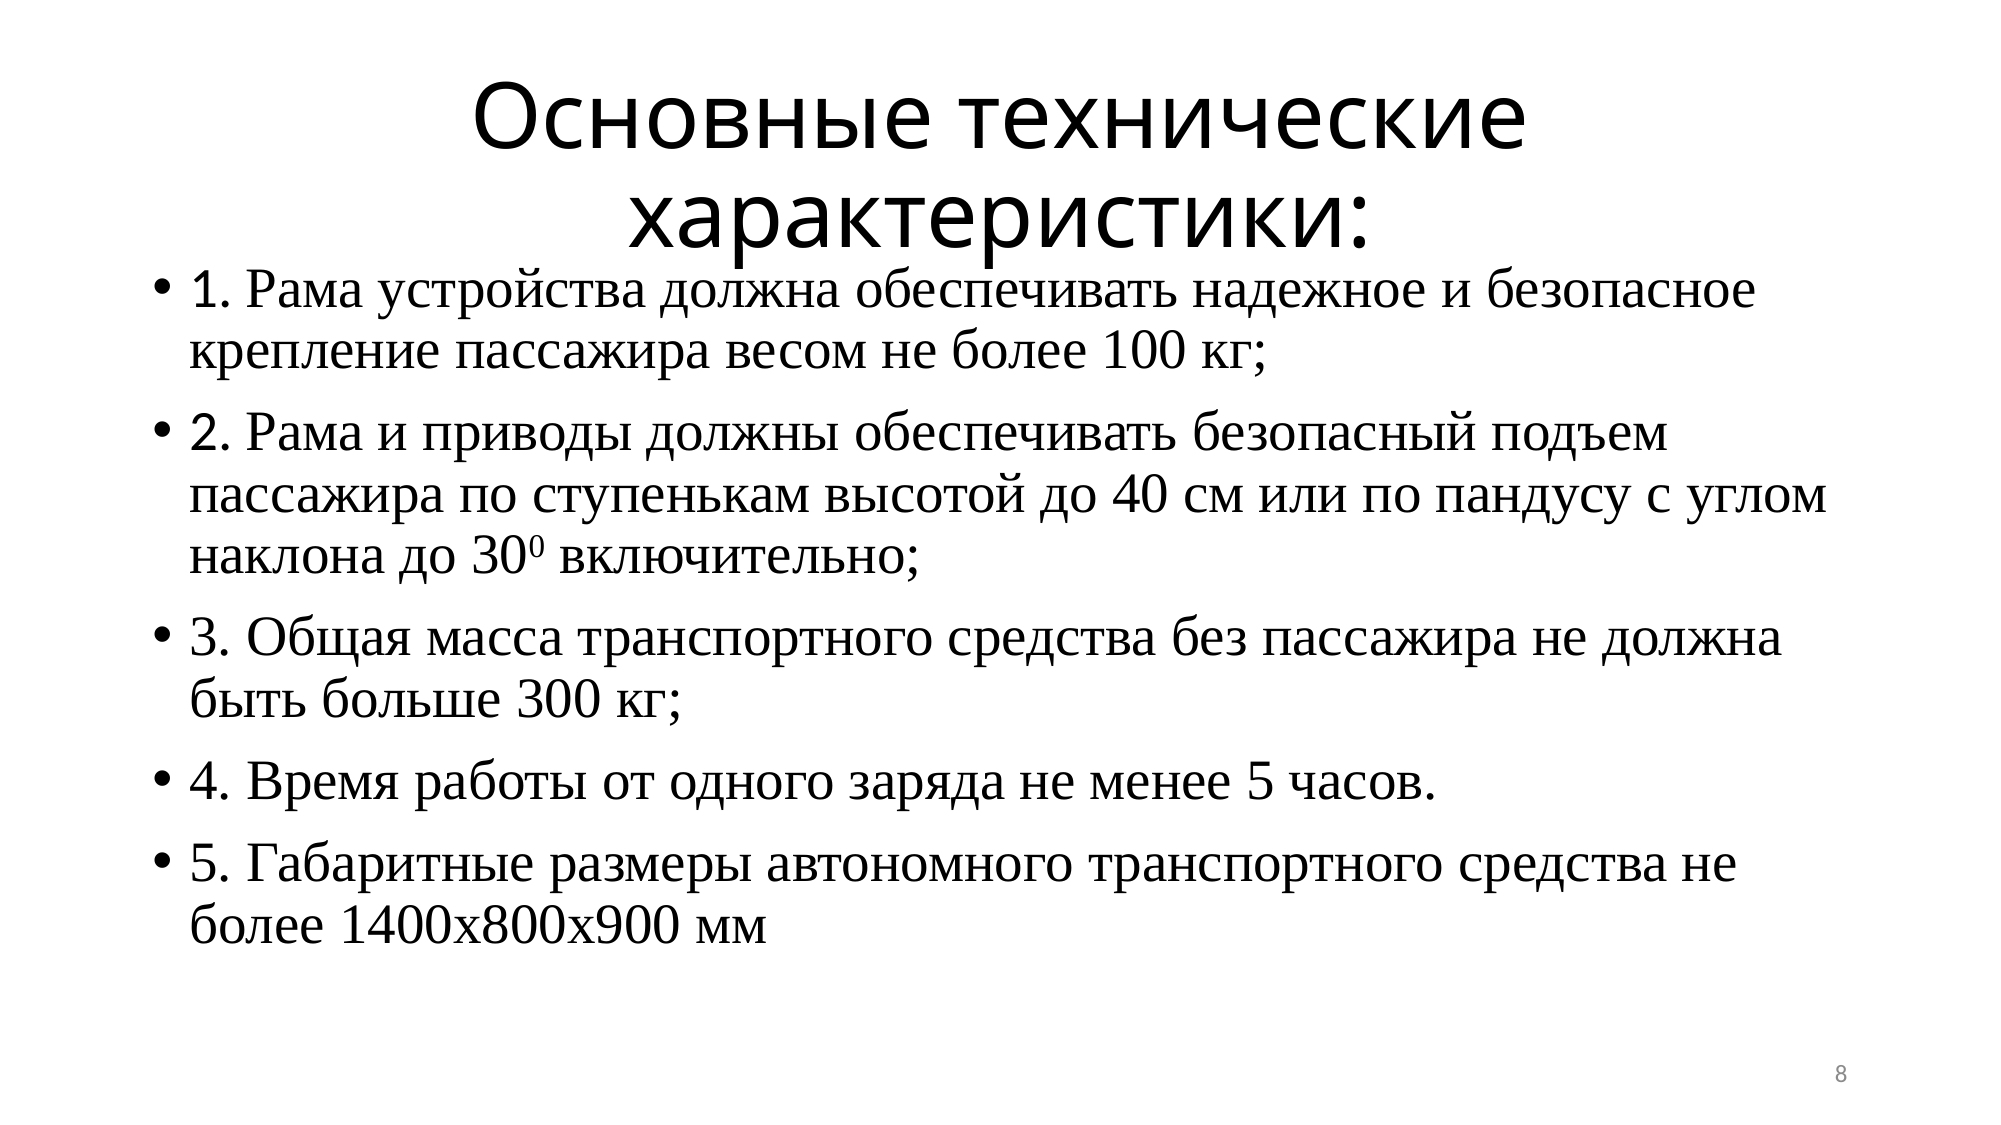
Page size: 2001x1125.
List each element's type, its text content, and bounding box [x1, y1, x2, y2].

slide_number 8 [1412, 1042, 1863, 1103]
list 1. Рама устройства должна обеспечивать надежное и безопасное крепление пассажира весом не более 100 кг; 2. Рама и приводы должны обеспечивать безопасный подъем пассажира по ступенькам высотой до 40 см или по пандусу с углом наклона до 300 включительно; 3. Общая масса транспортного средства без пассажира не должна быть больше 300 кг; 4. Время работы от одного заряда не менее 5 часов. 5. Габаритные размеры автономного транспортного средства не более 1400х800х900 мм [137, 250, 1863, 965]
title Основные технические характеристики: [137, 59, 1863, 250]
